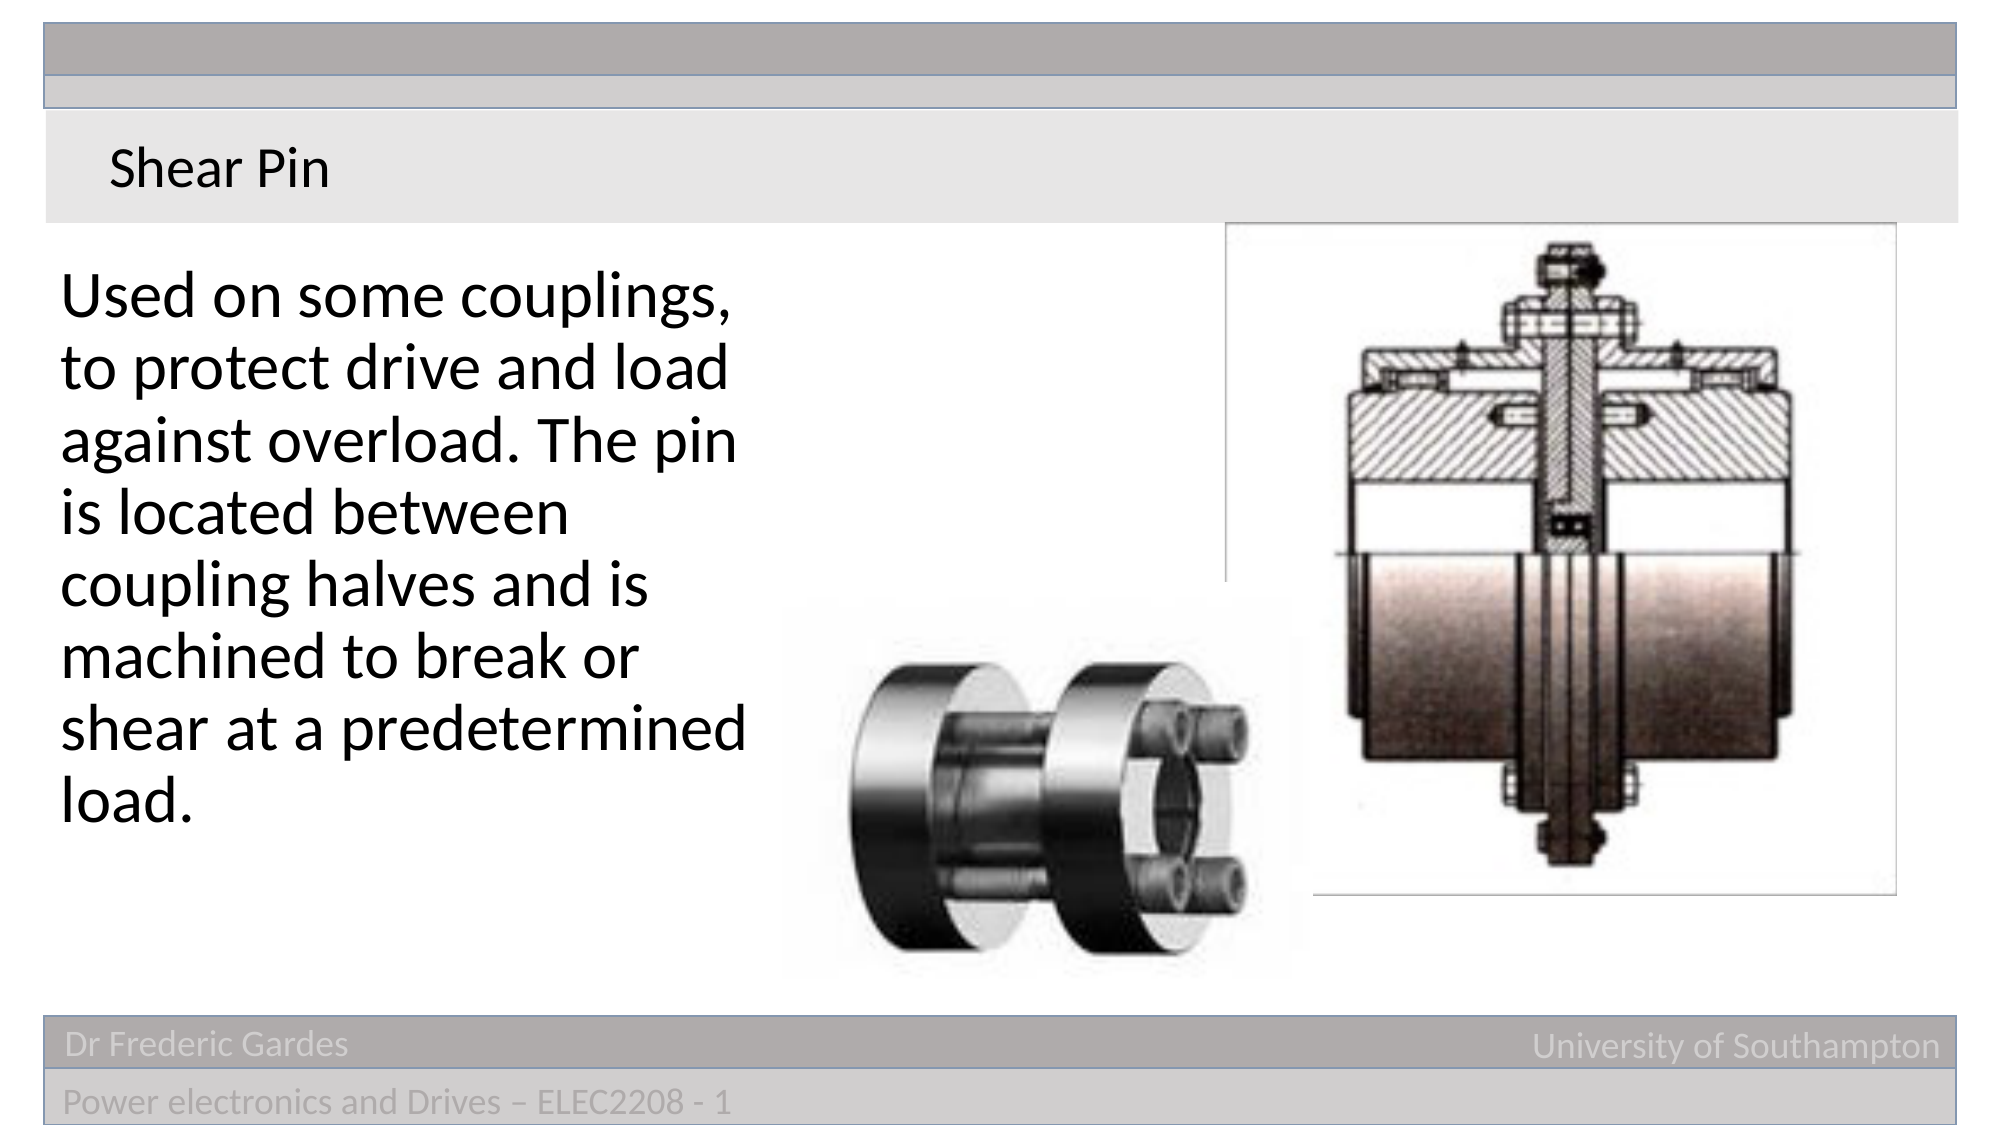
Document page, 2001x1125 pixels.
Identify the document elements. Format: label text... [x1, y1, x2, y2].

text_box Used on some couplings, to protect drive and load against overload. The pin is located between coupling halves and is machined to break or shear at a predetermined load. [45, 252, 810, 1000]
text_box Shear Pin [94, 121, 346, 207]
text_box [45, 109, 1959, 224]
picture [782, 222, 1897, 1007]
